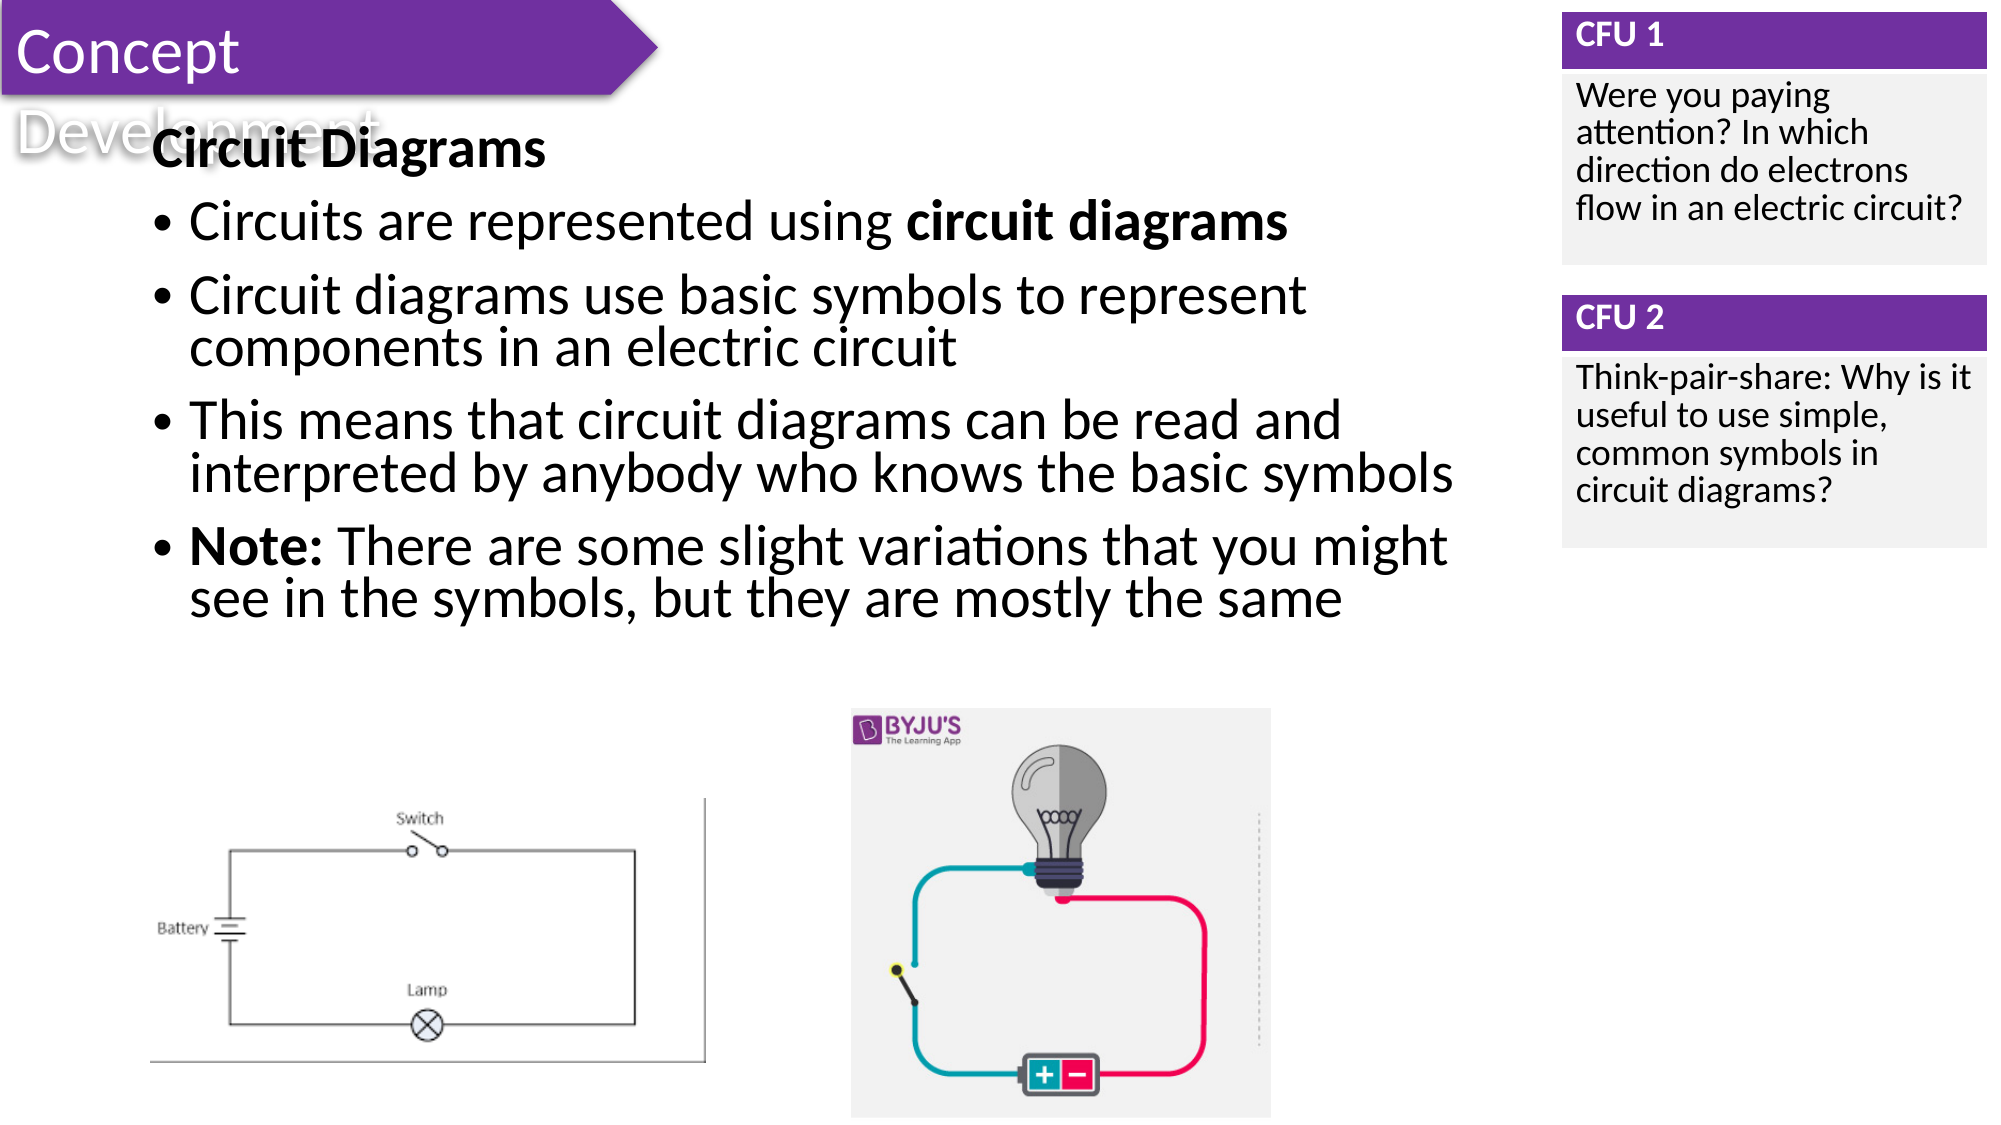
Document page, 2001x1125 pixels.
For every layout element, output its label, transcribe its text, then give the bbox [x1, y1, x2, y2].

text_box Concept Development [1, 0, 658, 95]
table_header CFU 2 [1562, 295, 1987, 351]
list Circuit Diagrams Circuits are represented using circuit diagrams Circuit diagrams use basic symbols to represent components in an electric circuit This means that circuit diagrams can be read and interpreted by anybody who knows the basic symbols Note: There are some slight variations that you might see in the symbols, but they are mostly the same [137, 118, 1542, 967]
picture [851, 708, 1271, 1121]
table_cell Think-pair-share: Why is it useful to use simple, common symbols in circuit diagrams? [1562, 357, 1987, 548]
table_cell Were you paying attention? In which direction do electrons flow in an electric circuit? [1562, 74, 1987, 265]
picture [150, 798, 706, 1063]
table_header CFU 1 [1562, 12, 1987, 69]
